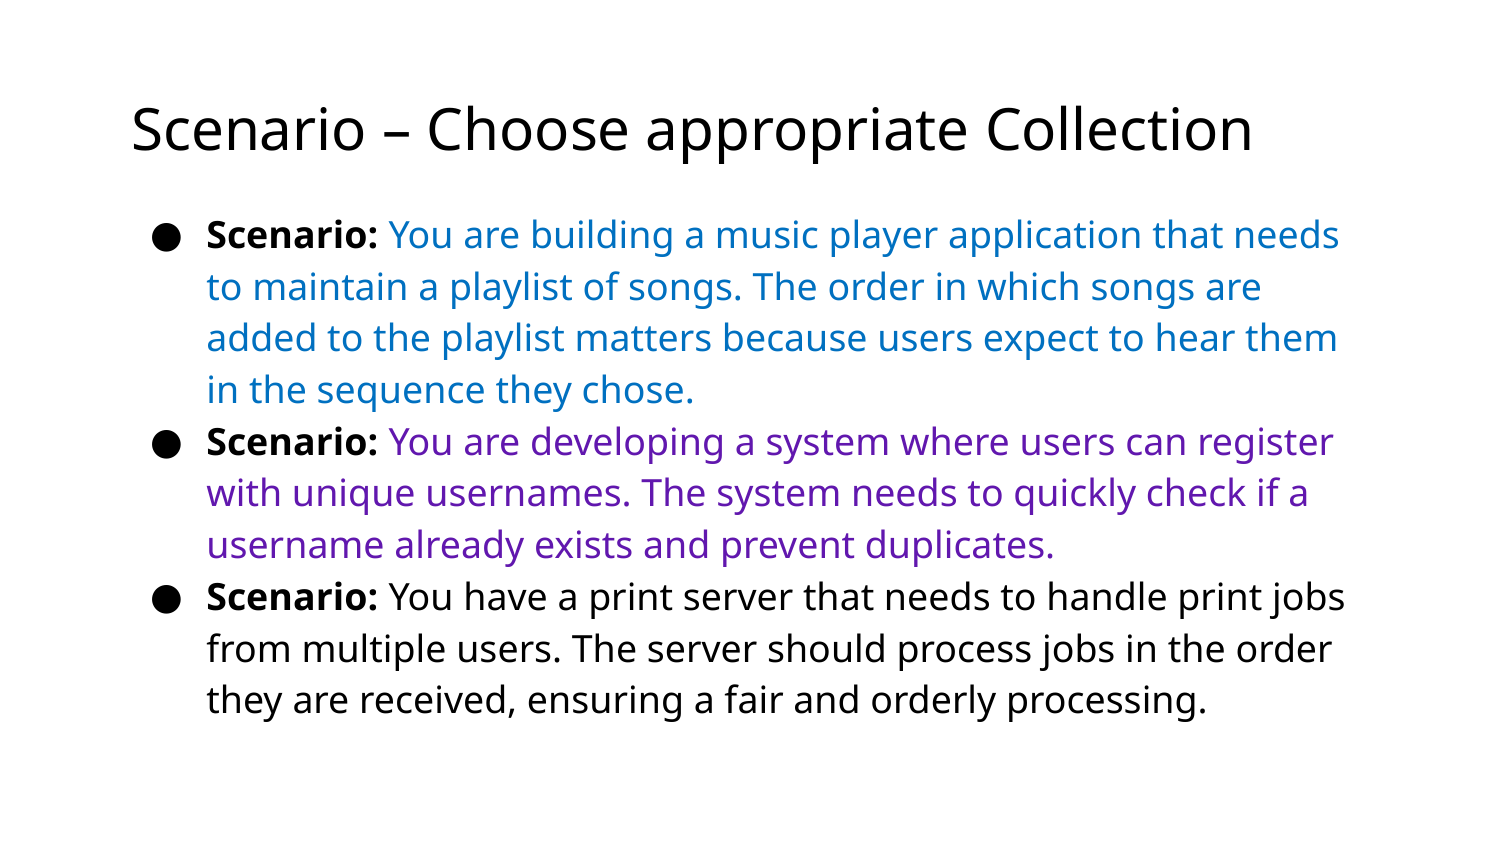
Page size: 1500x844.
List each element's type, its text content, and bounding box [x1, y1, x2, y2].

title Scenario – Choose appropriate Collection [116, 88, 1384, 167]
list Scenario: You are building a music player application that needs to maintain a playlist of songs. The order in which songs are added to the playlist matters because users expect to hear them in the sequence they chose. Scenario: You are developing a system where users can register with unique usernames. The system needs to quickly check if a username already exists and prevent duplicates. Scenario: You have a print server that needs to handle print jobs from multiple users. The server should process jobs in the order they are received, ensuring a fair and orderly processing. [116, 189, 1384, 756]
